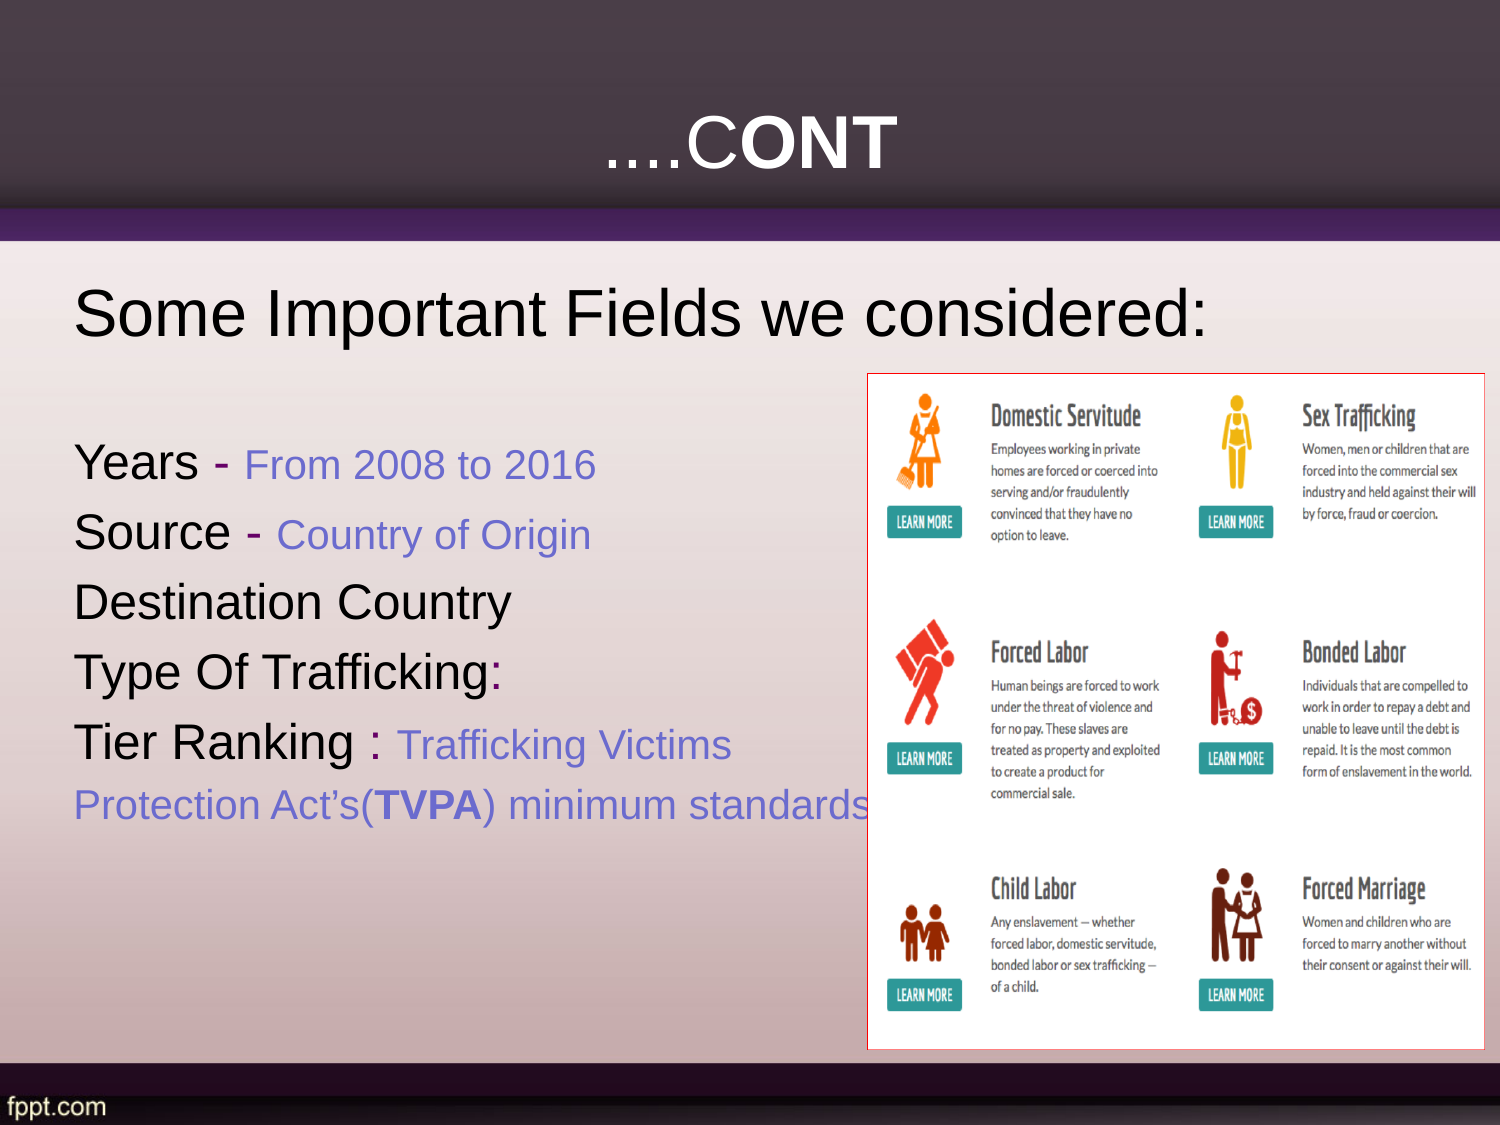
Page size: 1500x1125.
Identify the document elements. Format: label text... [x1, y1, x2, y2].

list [867, 373, 1485, 1050]
list Some Important Fields we considered: Years - From 2008 to 2016 Source - Country of Origin Destination Country Type Of Trafficking: Tier Ranking : Trafficking Victims Protection Act’s(TVPA) minimum standards. [58, 262, 1500, 1006]
title ....CONT [74, 44, 1426, 233]
picture [0, 0, 1500, 1125]
